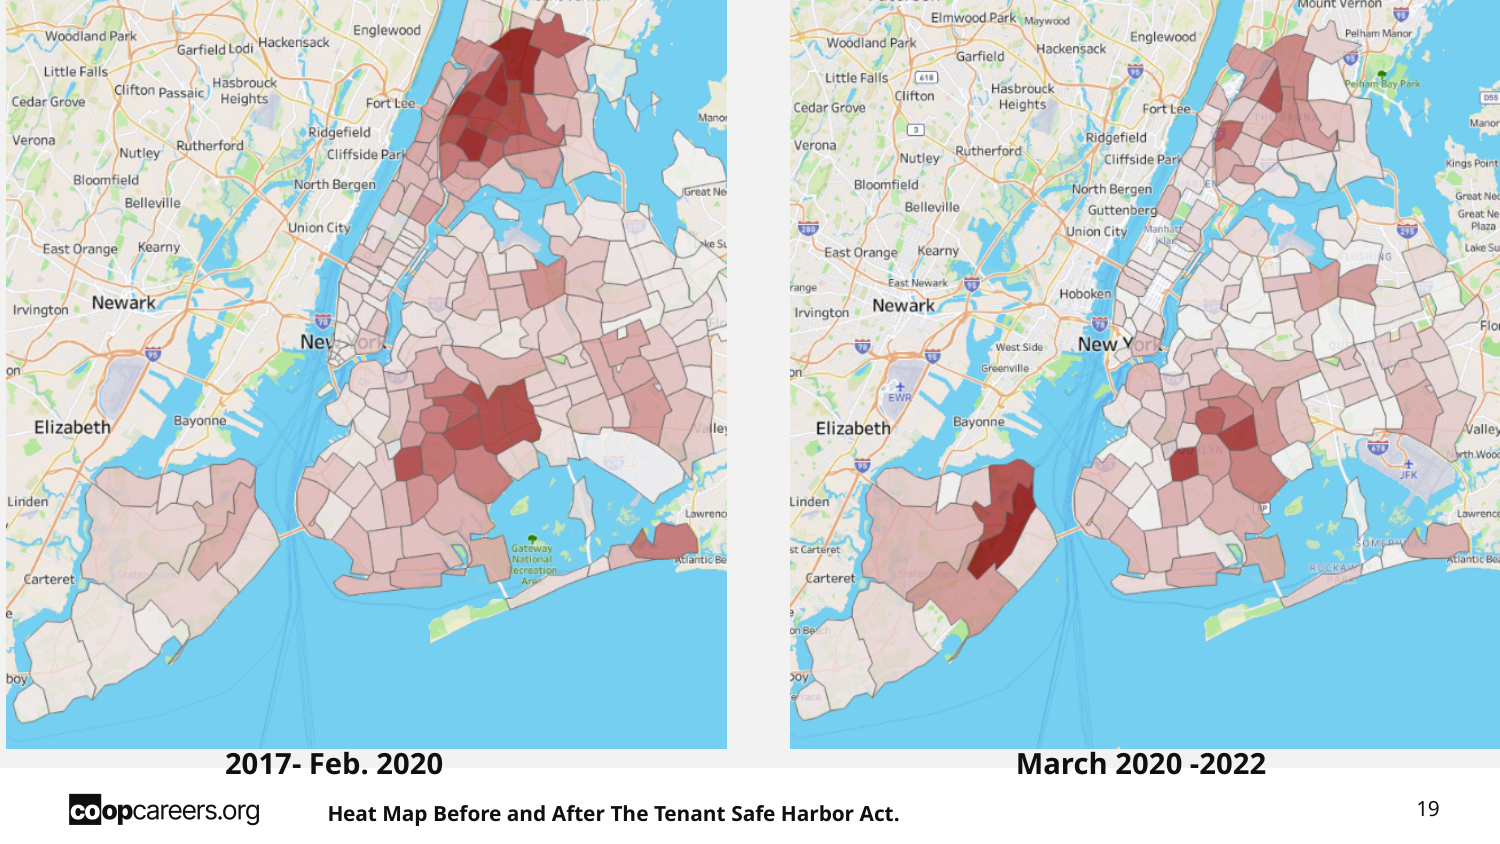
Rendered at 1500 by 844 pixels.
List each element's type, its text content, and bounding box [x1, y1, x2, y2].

picture [51, 768, 277, 844]
text_box March 2020 -2022 [1000, 758, 1328, 767]
text_box 2017- Feb. 2020 [209, 758, 569, 767]
picture [6, 0, 727, 750]
slide_number ‹#› [1364, 777, 1455, 842]
picture [790, 0, 1500, 750]
subtitle Heat Map Before and After The Tenant Safe Harbor Act. [327, 798, 1343, 829]
